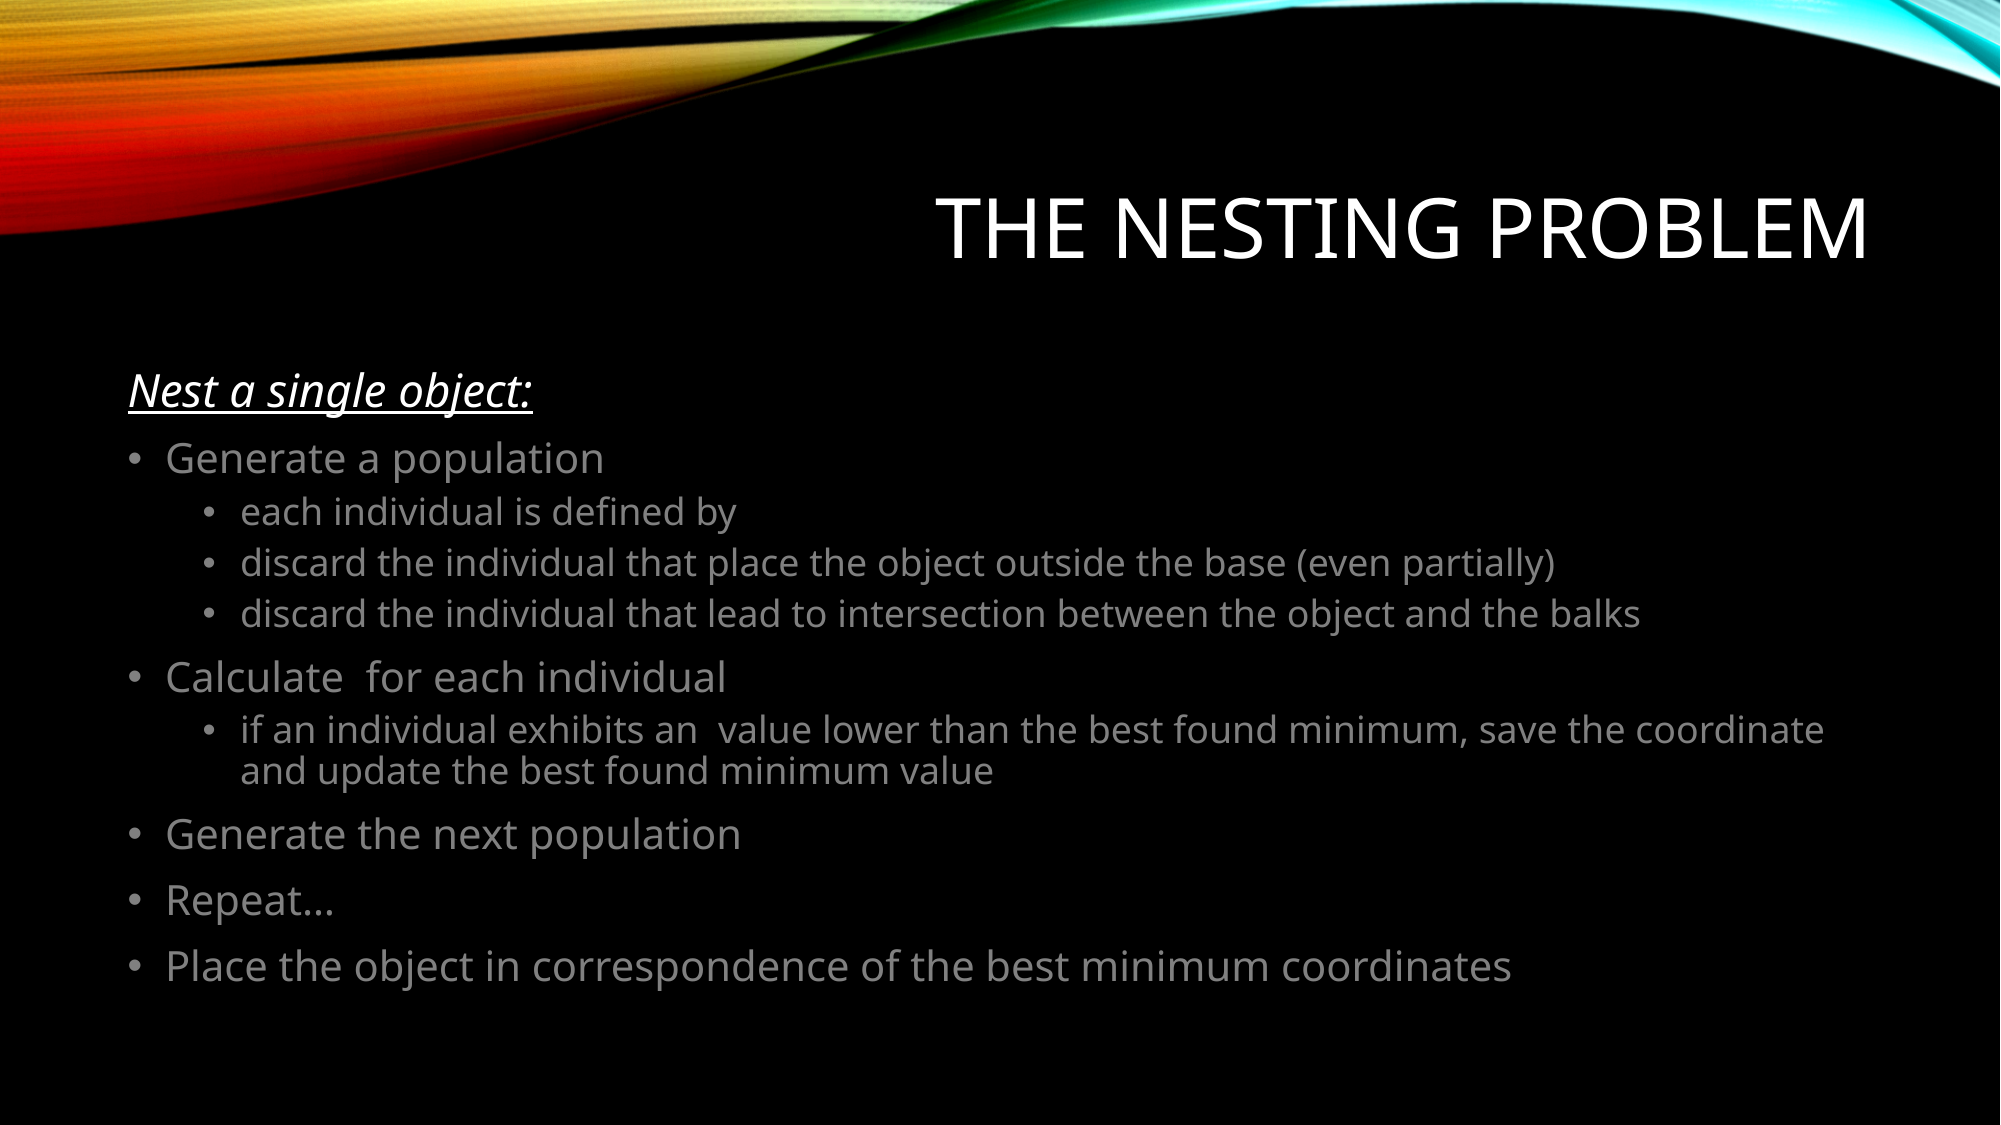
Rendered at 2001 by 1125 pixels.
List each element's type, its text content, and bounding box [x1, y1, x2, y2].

title The nesting problem [112, 125, 1888, 338]
picture [0, 0, 2000, 237]
